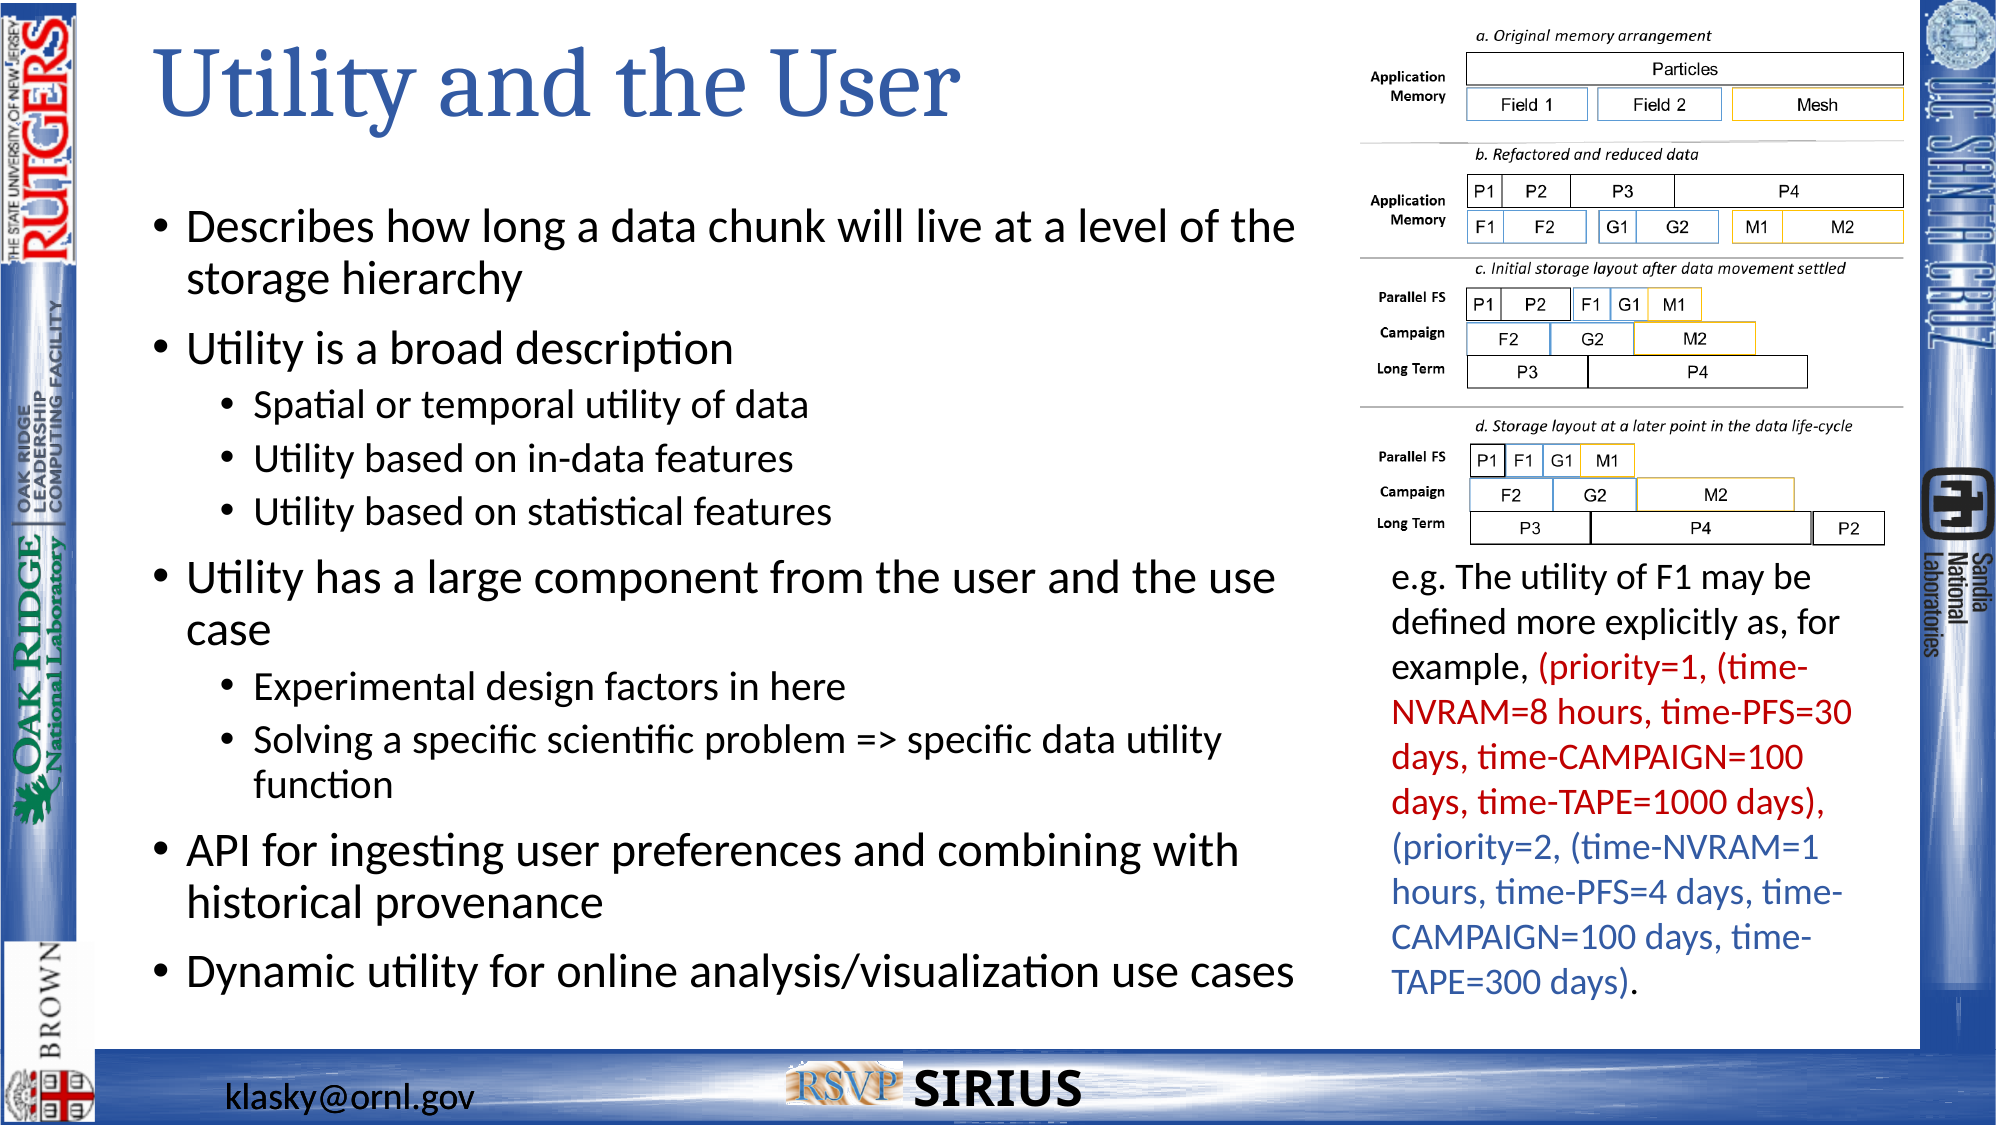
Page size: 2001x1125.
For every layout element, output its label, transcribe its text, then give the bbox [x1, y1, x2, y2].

picture [1921, 0, 1995, 348]
picture [786, 1061, 903, 1105]
picture [1359, 19, 1904, 549]
picture [12, 301, 66, 825]
title Utility and the User [137, 19, 1359, 149]
picture [1921, 465, 1996, 660]
picture [5, 942, 94, 1121]
text_box e.g. The utility of F1 may be defined more explicitly as, for example, (priority=1, (time-NVRAM=8 hours, time-PFS=30 days, time-CAMPAIGN=100 days, time-TAPE=1000 days), (priority=2, (time-NVRAM=1 hours, time-PFS=4 days, time-CAMPAIGN=100 days, time-TAPE=300 days). [1376, 549, 1904, 1009]
list Describes how long a data chunk will live at a level of the storage hierarchy Utility is a broad description Spatial or temporal utility of data Utility based on in-data features Utility based on statistical features Utility has a large component from the user and the use case Experimental design factors in here Solving a specific scientific problem => specific data utility function API for ingesting user preferences and combining with historical provenance Dynamic utility for online analysis/visualization use cases [137, 193, 1360, 1014]
picture [1, 4, 75, 275]
